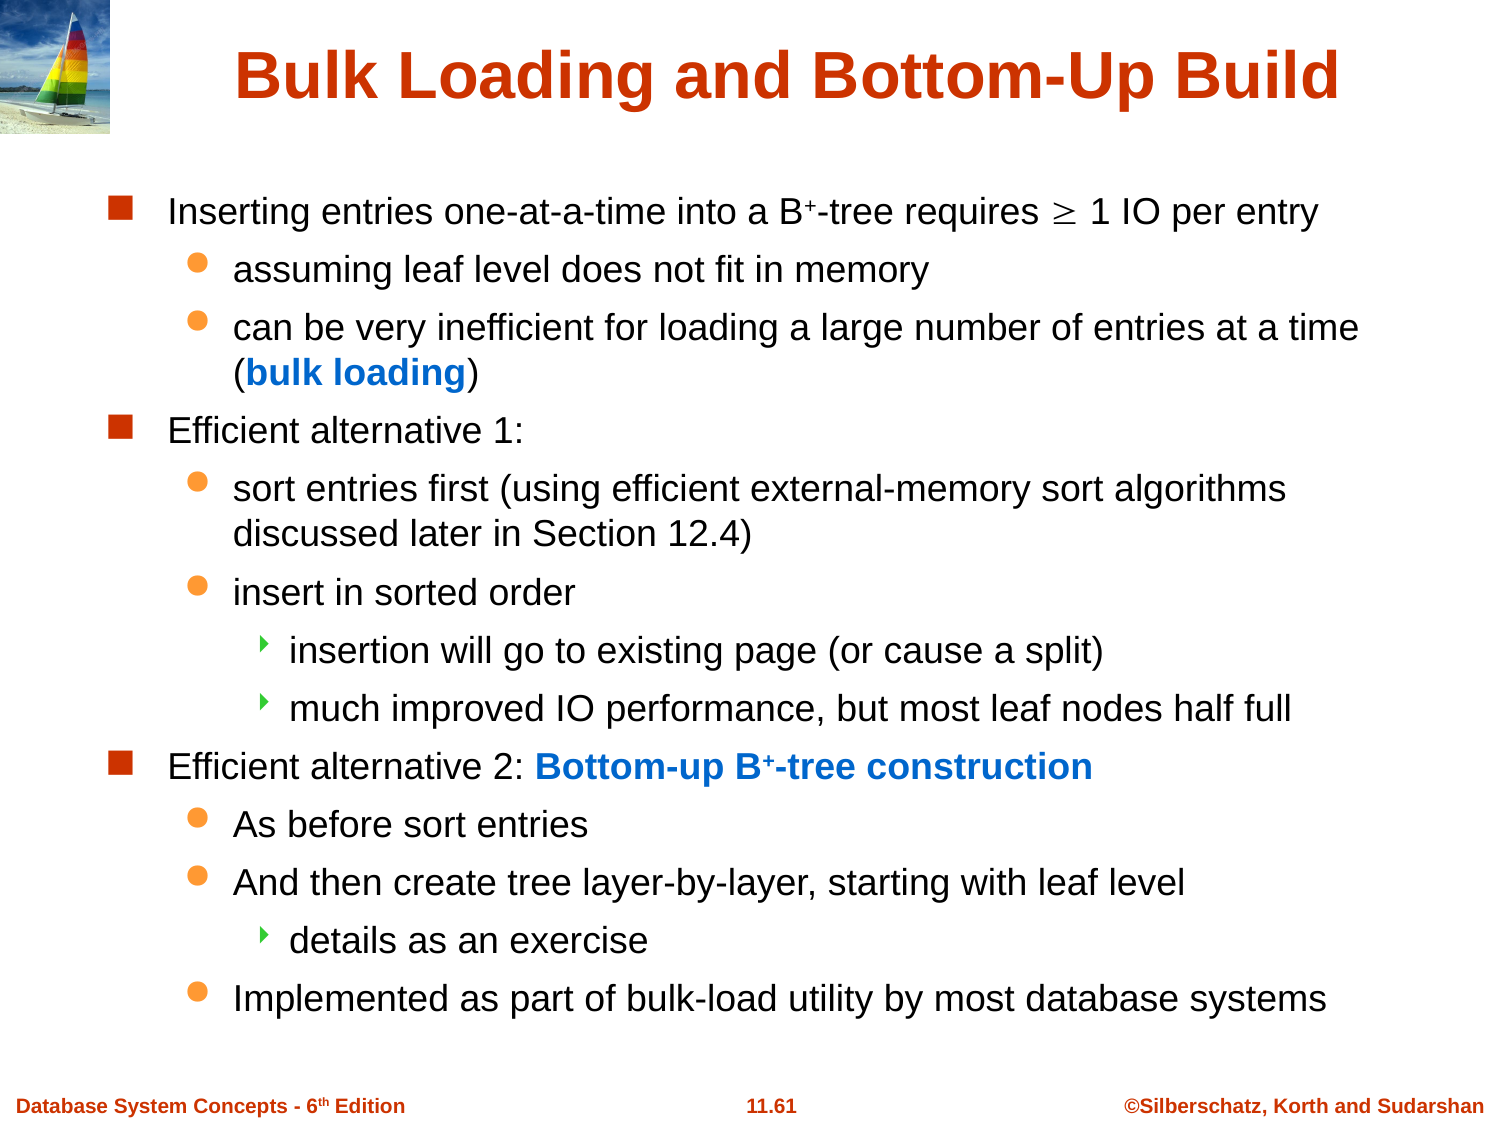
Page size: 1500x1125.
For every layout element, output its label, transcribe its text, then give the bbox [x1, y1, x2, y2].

list Inserting entries one-at-a-time into a B+-tree requires  1 IO per entry assuming leaf level does not fit in memory can be very inefficient for loading a large number of entries at a time (bulk loading) Efficient alternative 1: sort entries first (using efficient external-memory sort algorithms discussed later in Section 12.4) insert in sorted order insertion will go to existing page (or cause a split) much improved IO performance, but most leaf nodes half full Efficient alternative 2: Bottom-up B+-tree construction As before sort entries And then create tree layer-by-layer, starting with leaf level details as an exercise Implemented as part of bulk-load utility by most database systems [96, 179, 1421, 1029]
picture [0, 0, 110, 134]
title Bulk Loading and Bottom-Up Build [125, 18, 1452, 120]
